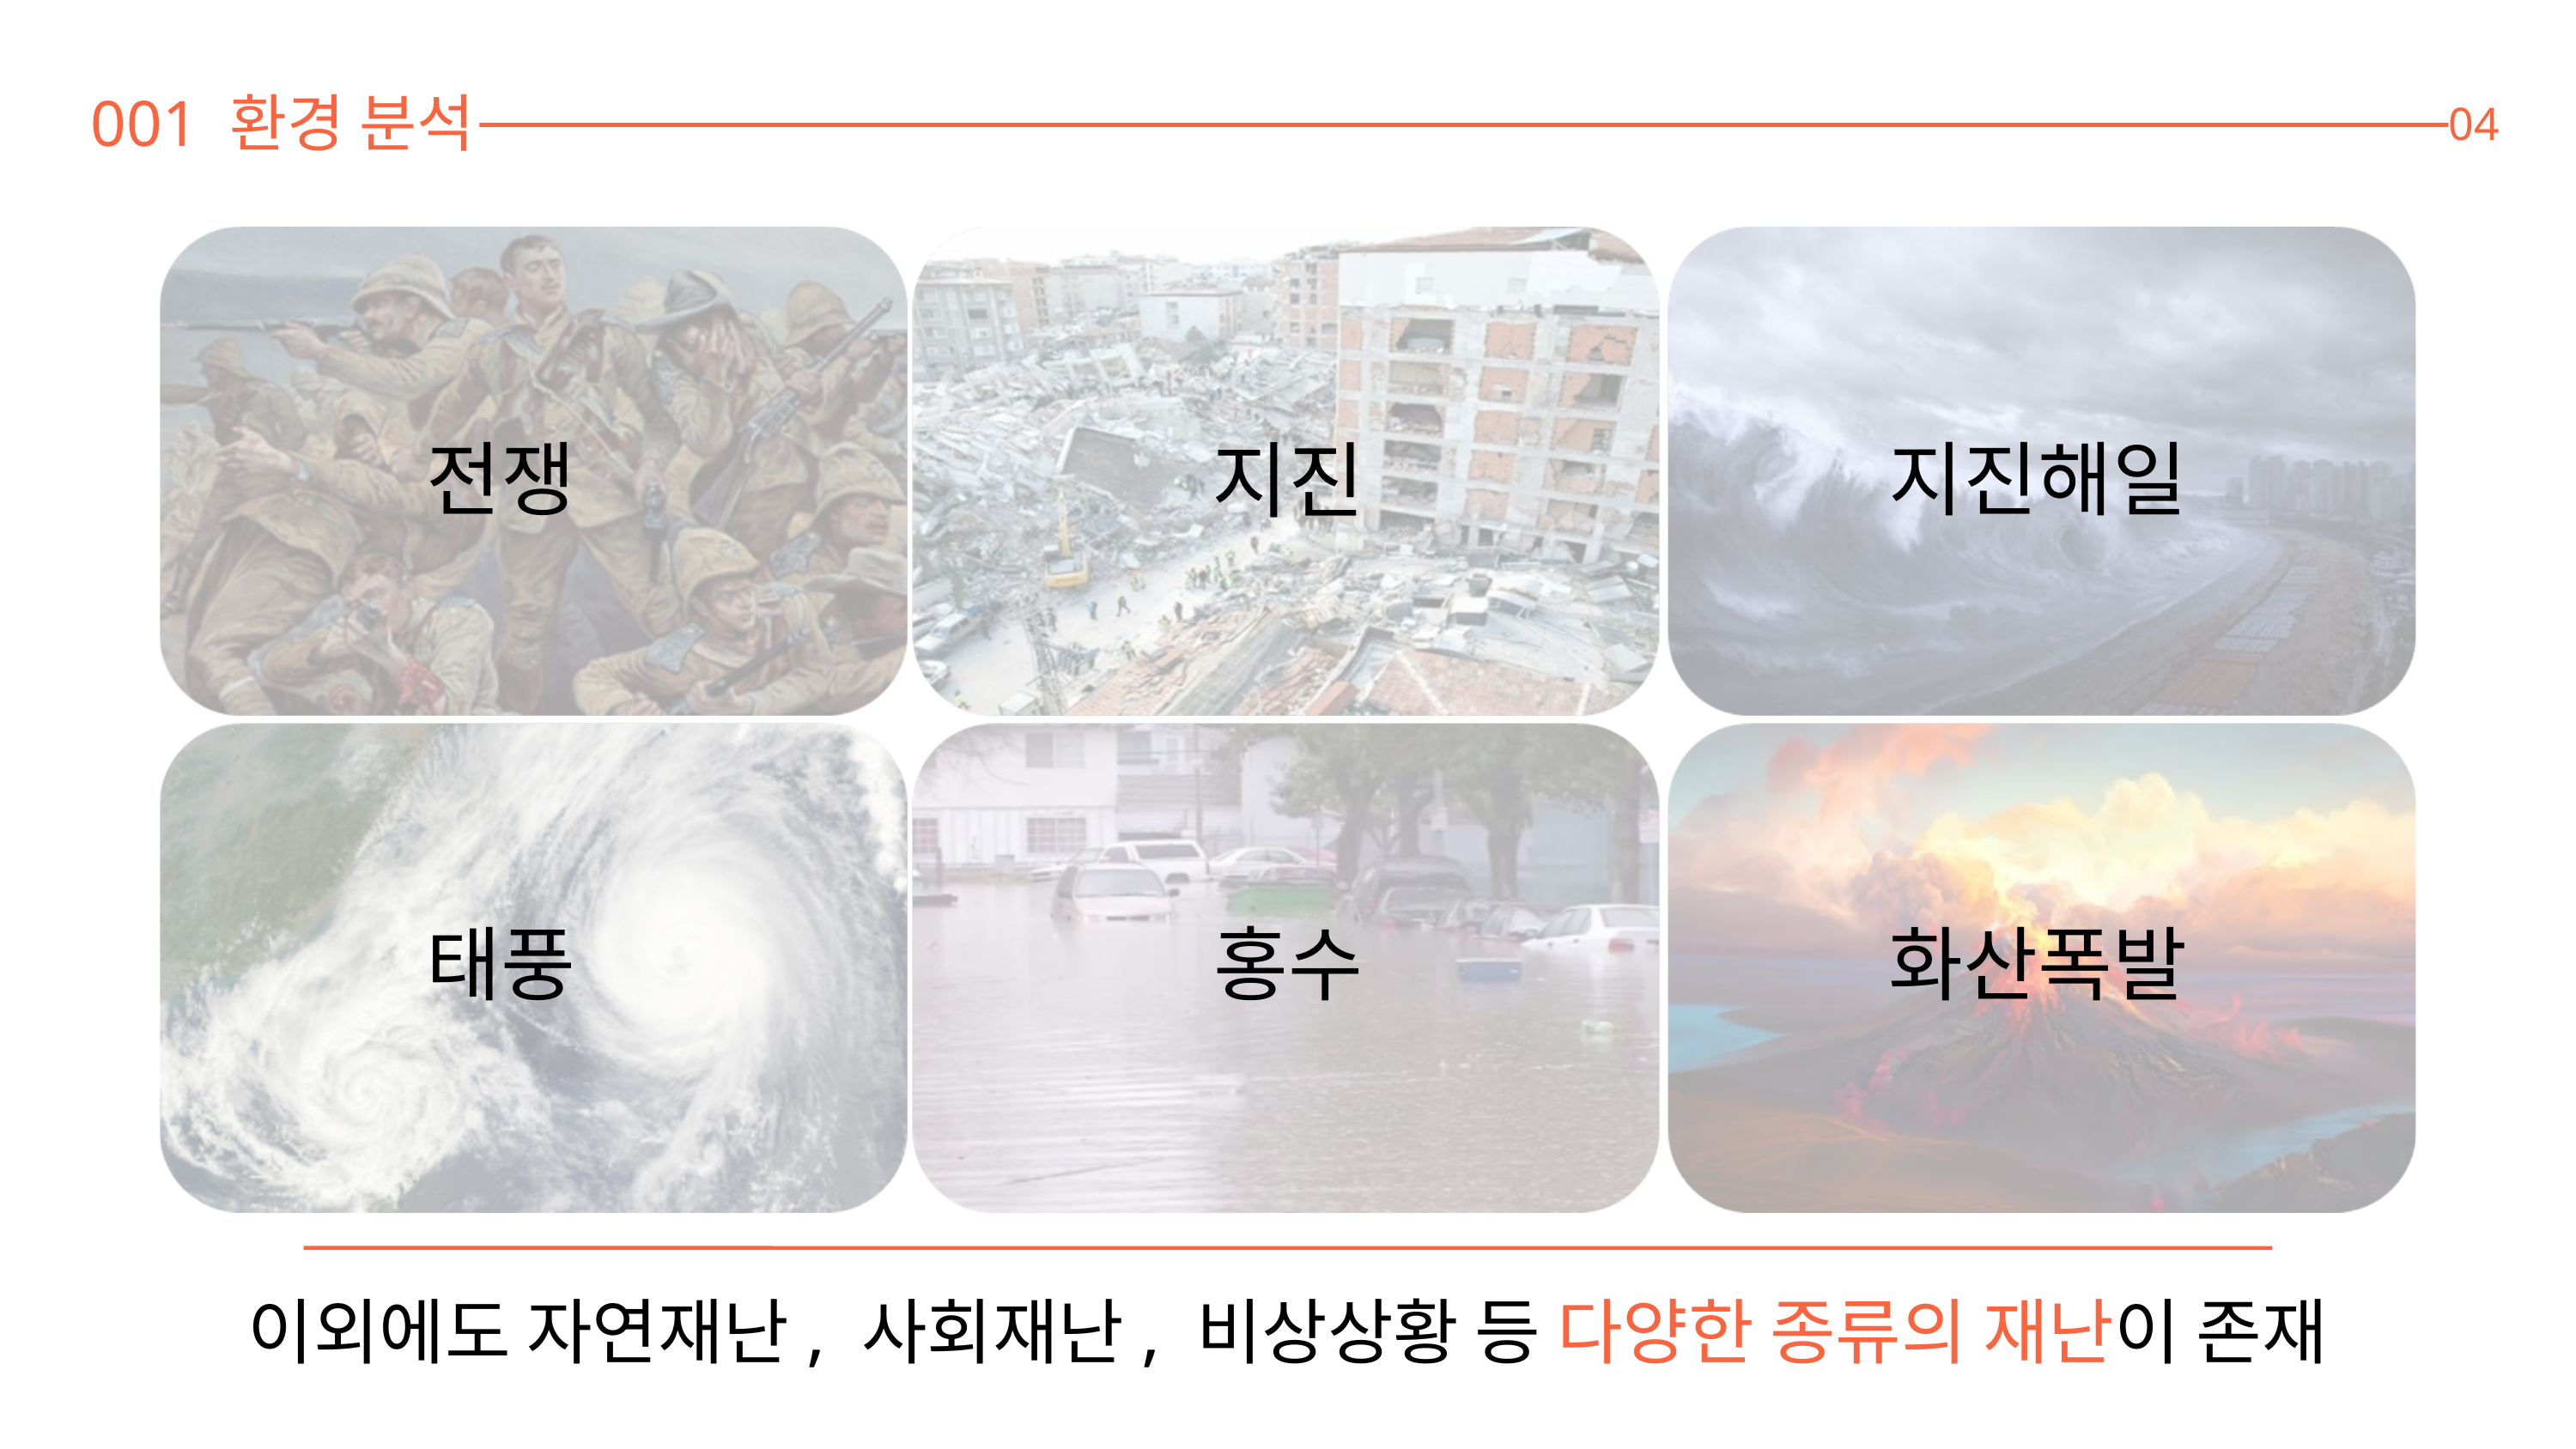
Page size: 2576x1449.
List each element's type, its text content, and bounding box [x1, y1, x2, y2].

text_box 04 [2448, 100, 2529, 149]
text_box 홍수 [1070, 897, 1506, 1011]
text_box 지진해일 [1820, 411, 2256, 526]
text_box 태풍 [283, 897, 719, 1011]
text_box 지진 [1070, 411, 1506, 529]
text_box 전쟁 [283, 411, 719, 526]
text_box [160, 227, 2416, 1214]
text_box 화산폭발 [1820, 897, 2256, 1011]
text_box 001 환경 분석 [90, 89, 480, 159]
text_box 이외에도 자연재난, 사회재난, 비상상황 등 다양한 종류의 재난이 존재 [149, 1272, 2427, 1373]
